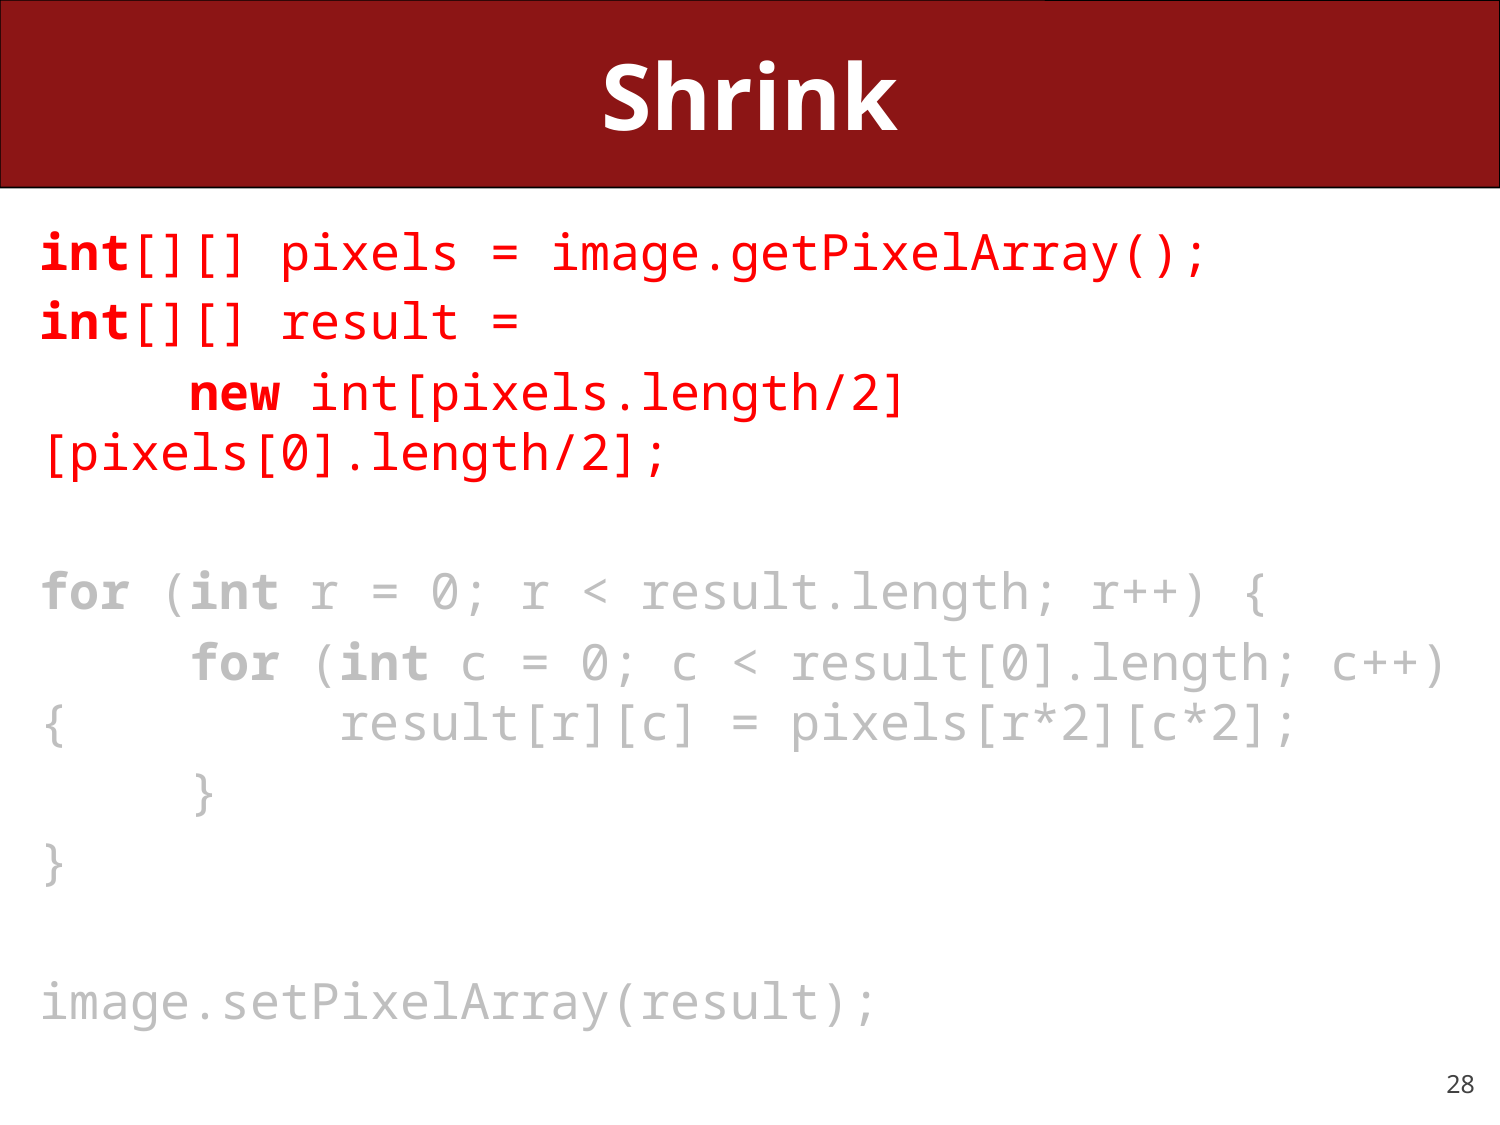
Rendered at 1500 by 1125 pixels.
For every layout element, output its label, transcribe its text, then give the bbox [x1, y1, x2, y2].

list int[][] pixels = image.getPixelArray(); int[][] result = new int[pixels.length/2][pixels[0].length/2]; for (int r = 0; r < result.length; r++) { for (int c = 0; c < result[0].length; c++) { result[r][c] = pixels[r*2][c*2]; } } image.setPixelArray(result); [24, 212, 1475, 1063]
title Shrink [75, 0, 1425, 188]
